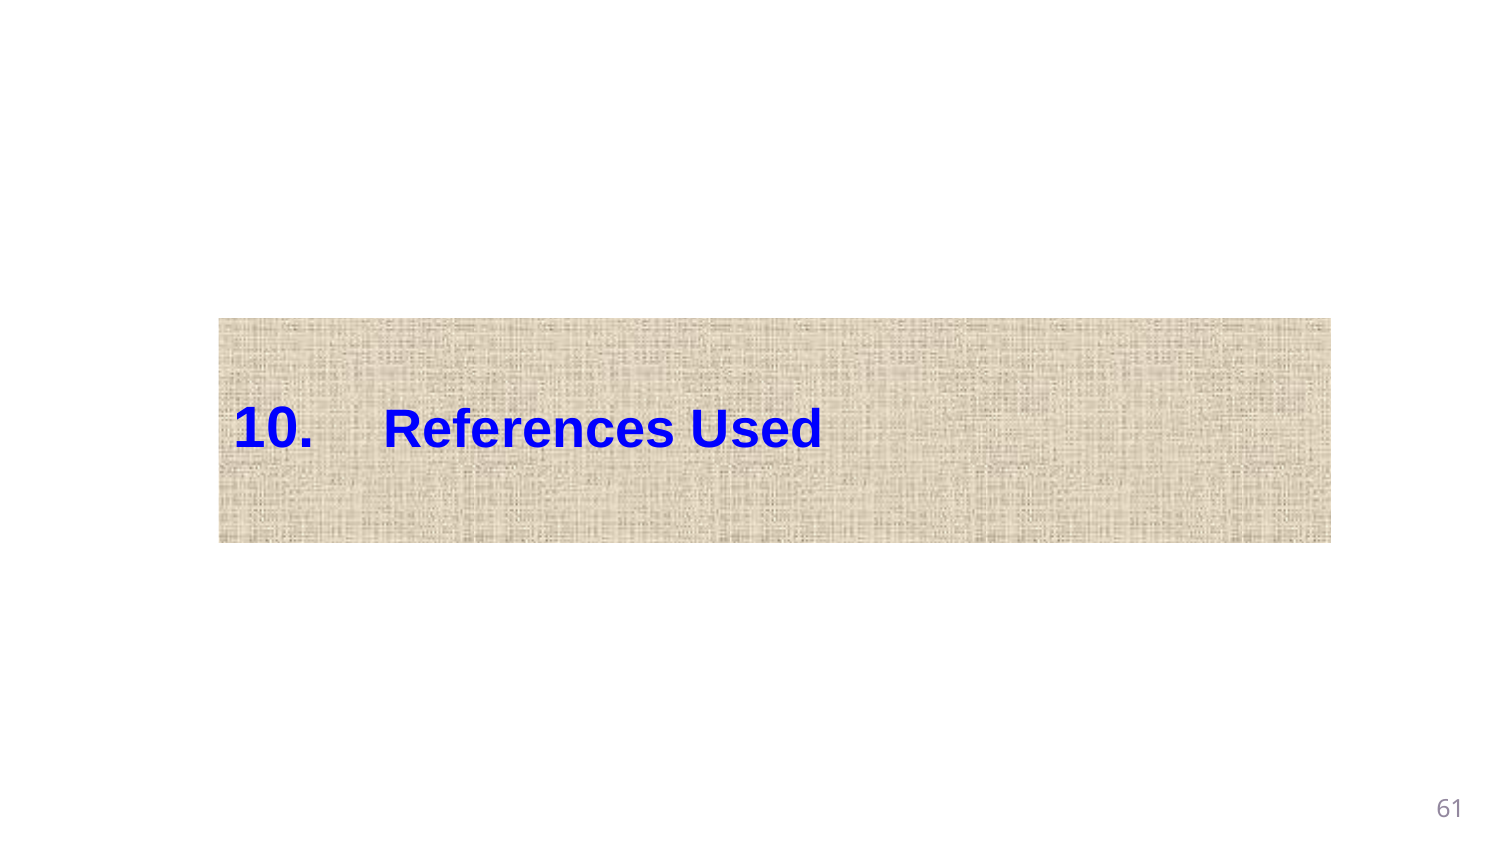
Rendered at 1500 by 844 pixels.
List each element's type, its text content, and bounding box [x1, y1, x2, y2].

subtitle 10. References Used [218, 318, 1331, 543]
